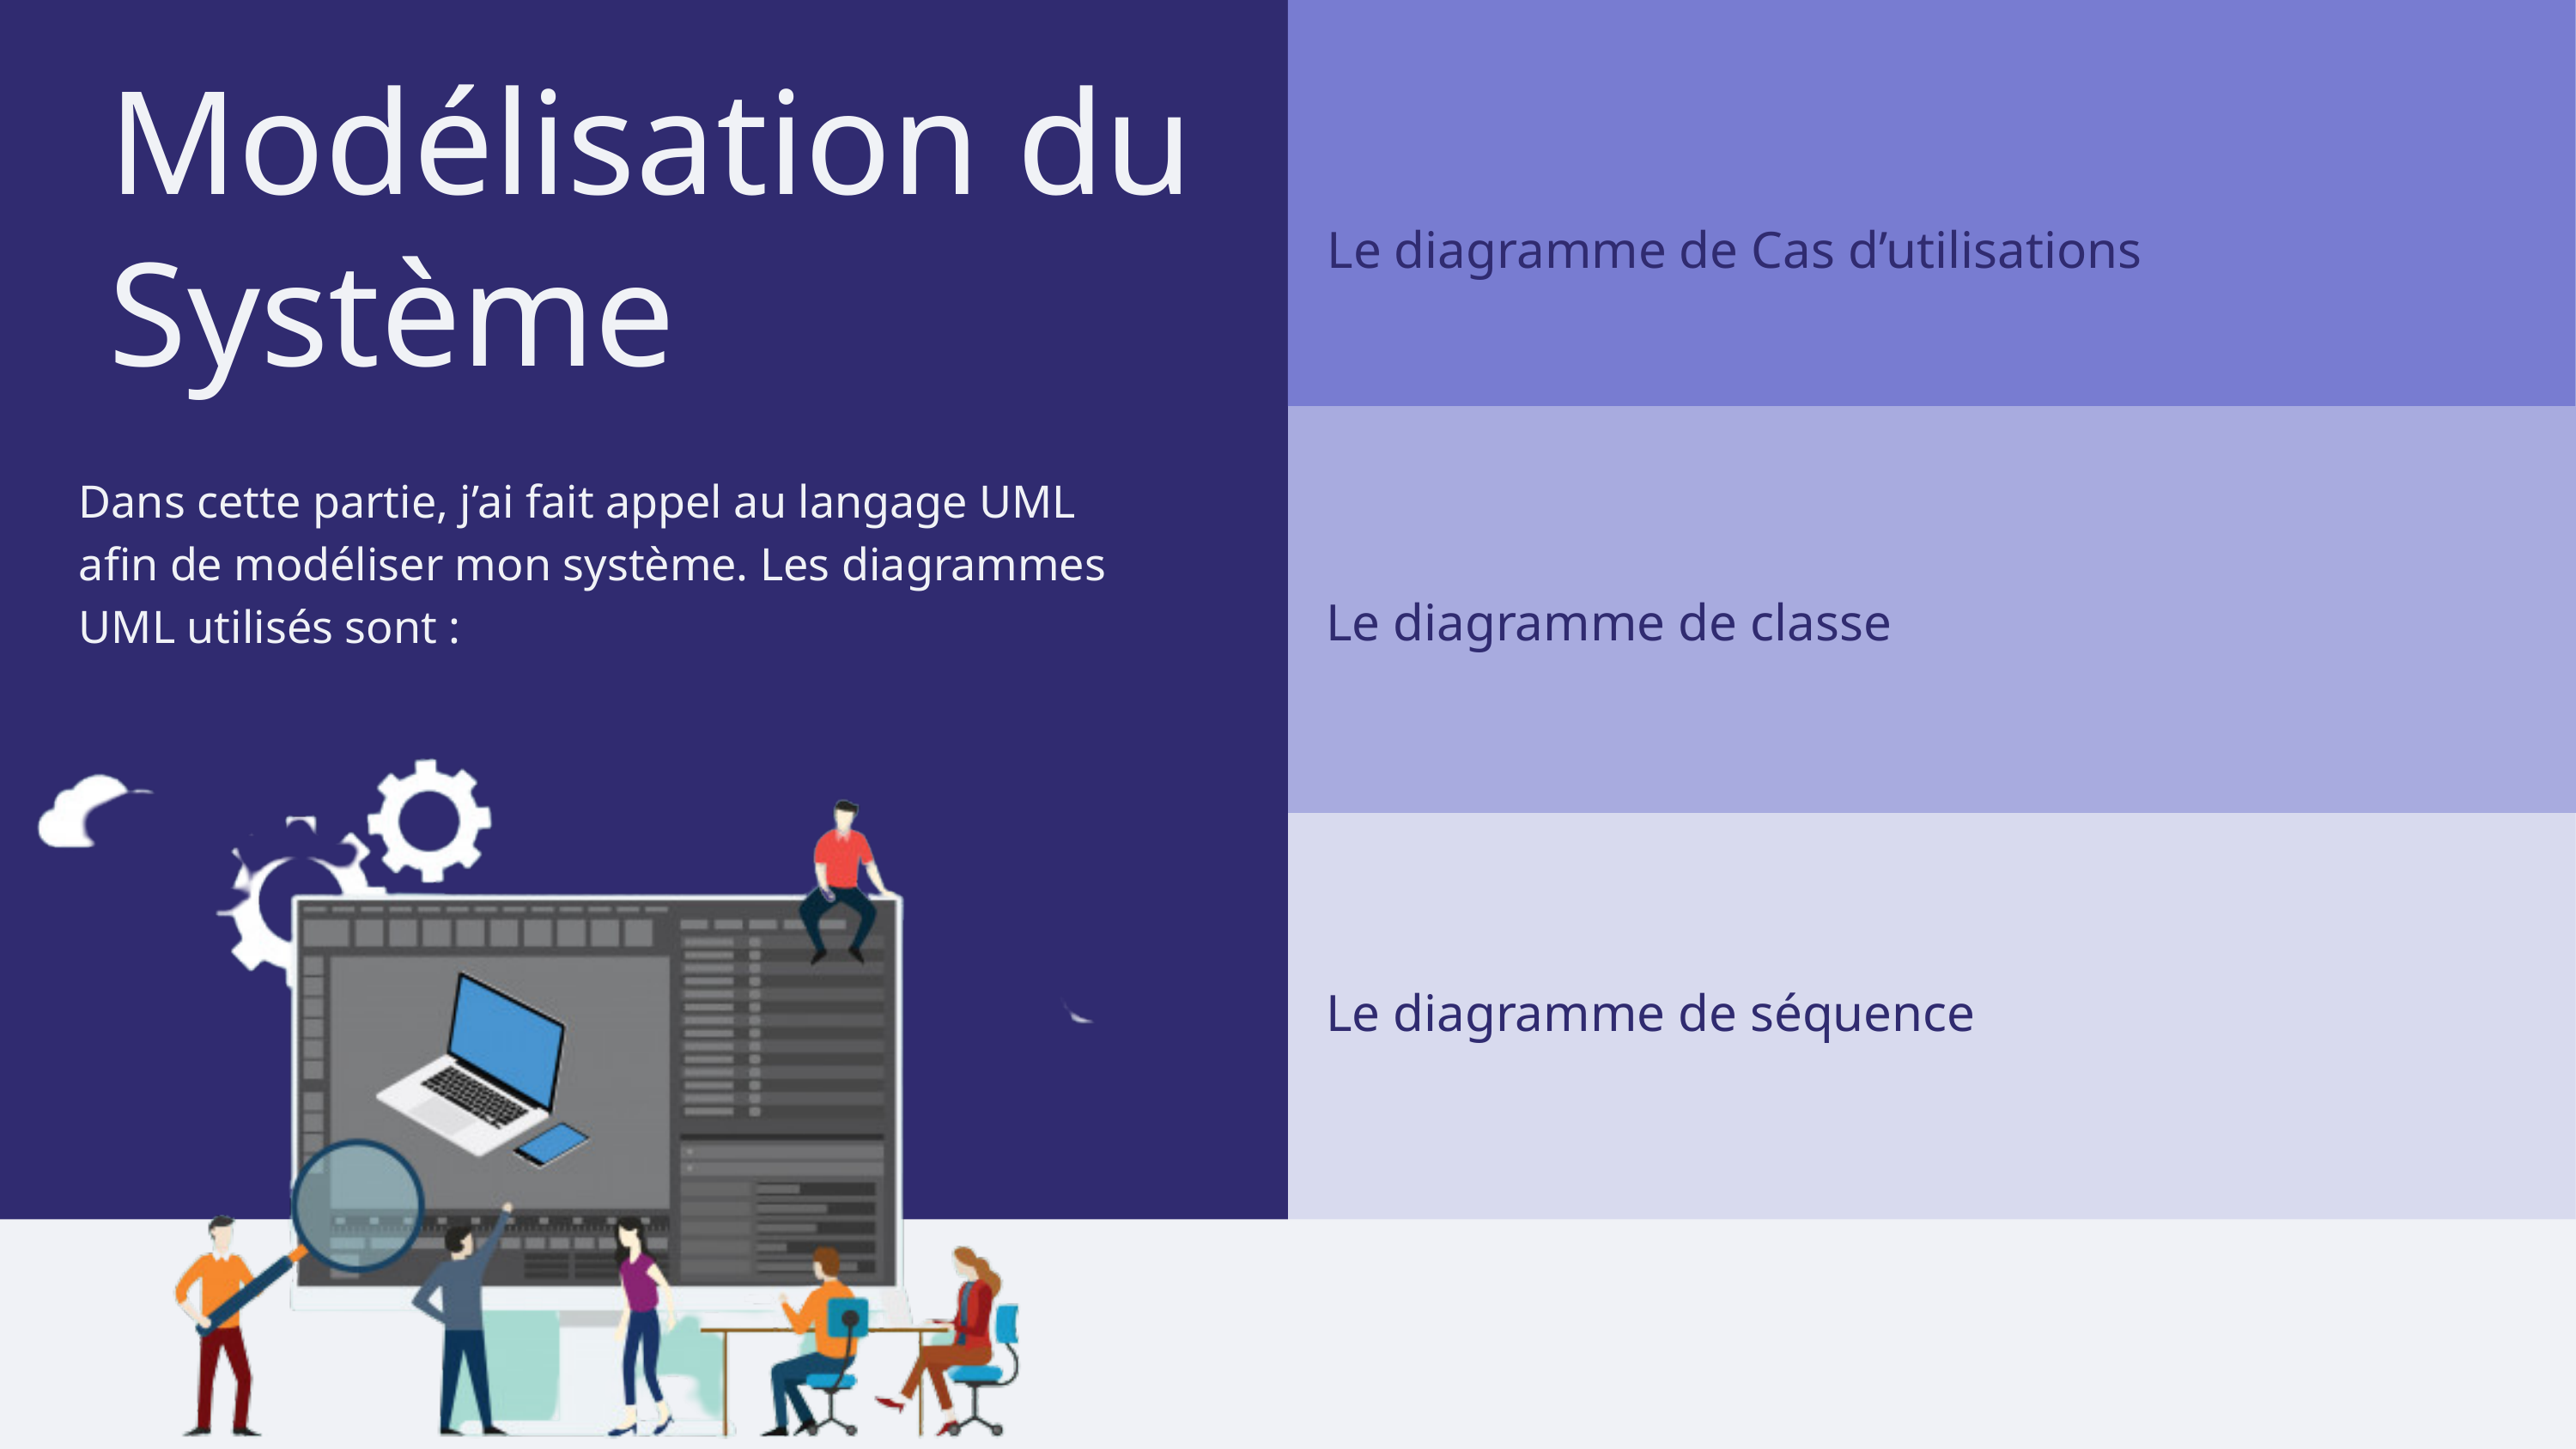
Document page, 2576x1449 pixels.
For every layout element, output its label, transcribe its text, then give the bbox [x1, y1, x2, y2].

text_box Dans cette partie, j’ai fait appel au langage UML afin de modéliser mon système. Les diagrammes UML utilisés sont : [78, 464, 1163, 661]
text_box [1287, 396, 1327, 407]
text_box [1291, 813, 2576, 1220]
picture [0, 662, 1289, 1449]
text_box [1288, 406, 2576, 813]
text_box Modélisation du Système [108, 52, 1327, 396]
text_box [1326, 912, 2576, 1119]
text_box [0, 0, 1288, 662]
text_box Le diagramme de classe [1326, 522, 2498, 780]
text_box [1287, 0, 2576, 406]
text_box Le diagramme de Cas d’utilisations [1327, 149, 2573, 407]
